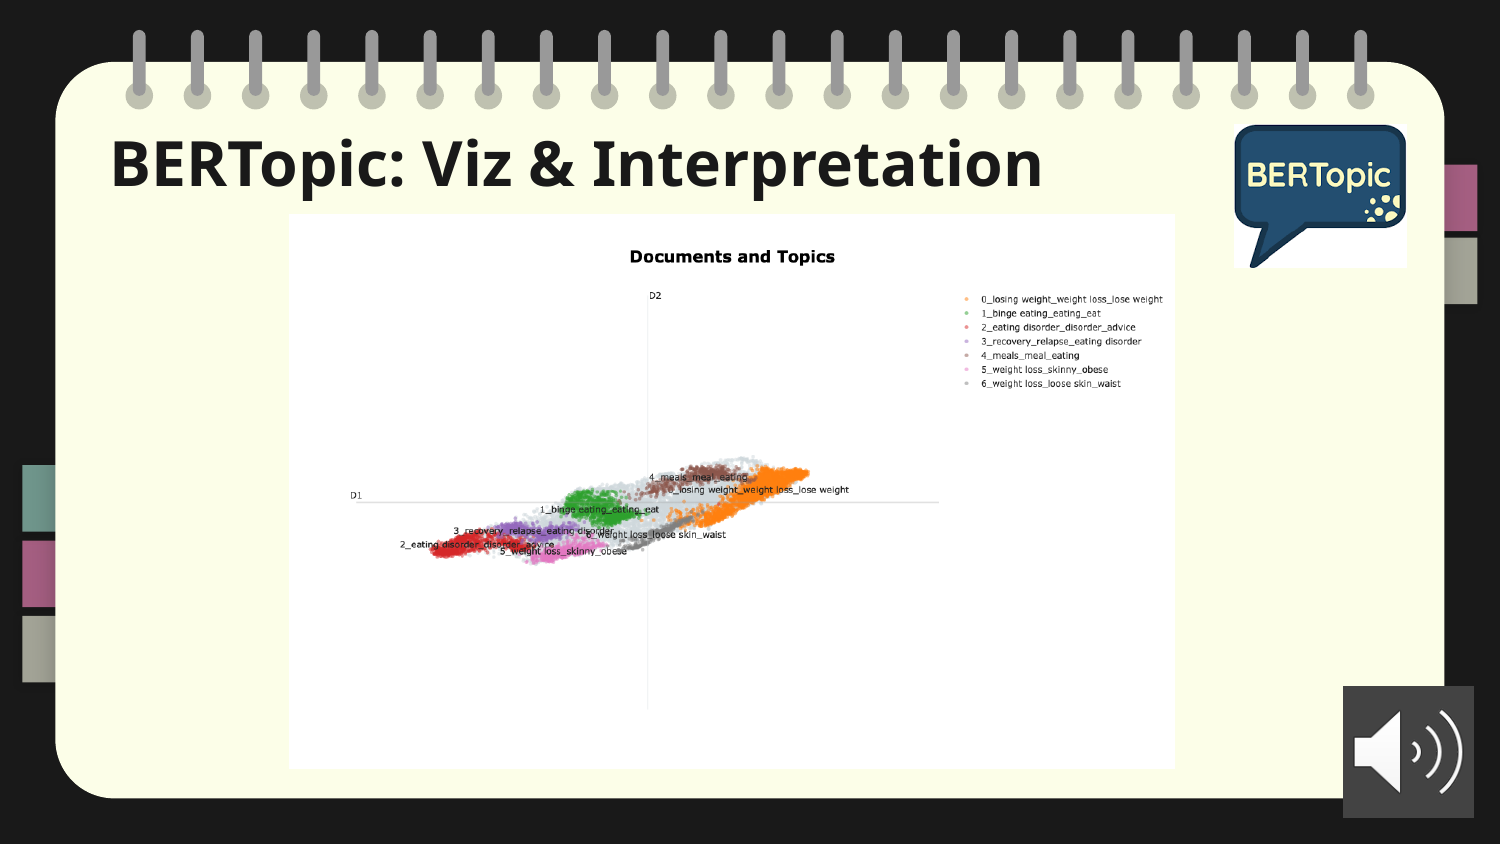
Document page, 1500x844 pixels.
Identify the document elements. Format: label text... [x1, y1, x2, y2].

picture [1341, 685, 1476, 819]
picture [1234, 124, 1407, 268]
picture [289, 214, 1175, 769]
title BERTopic: Viz & Interpretation [94, 109, 1392, 204]
